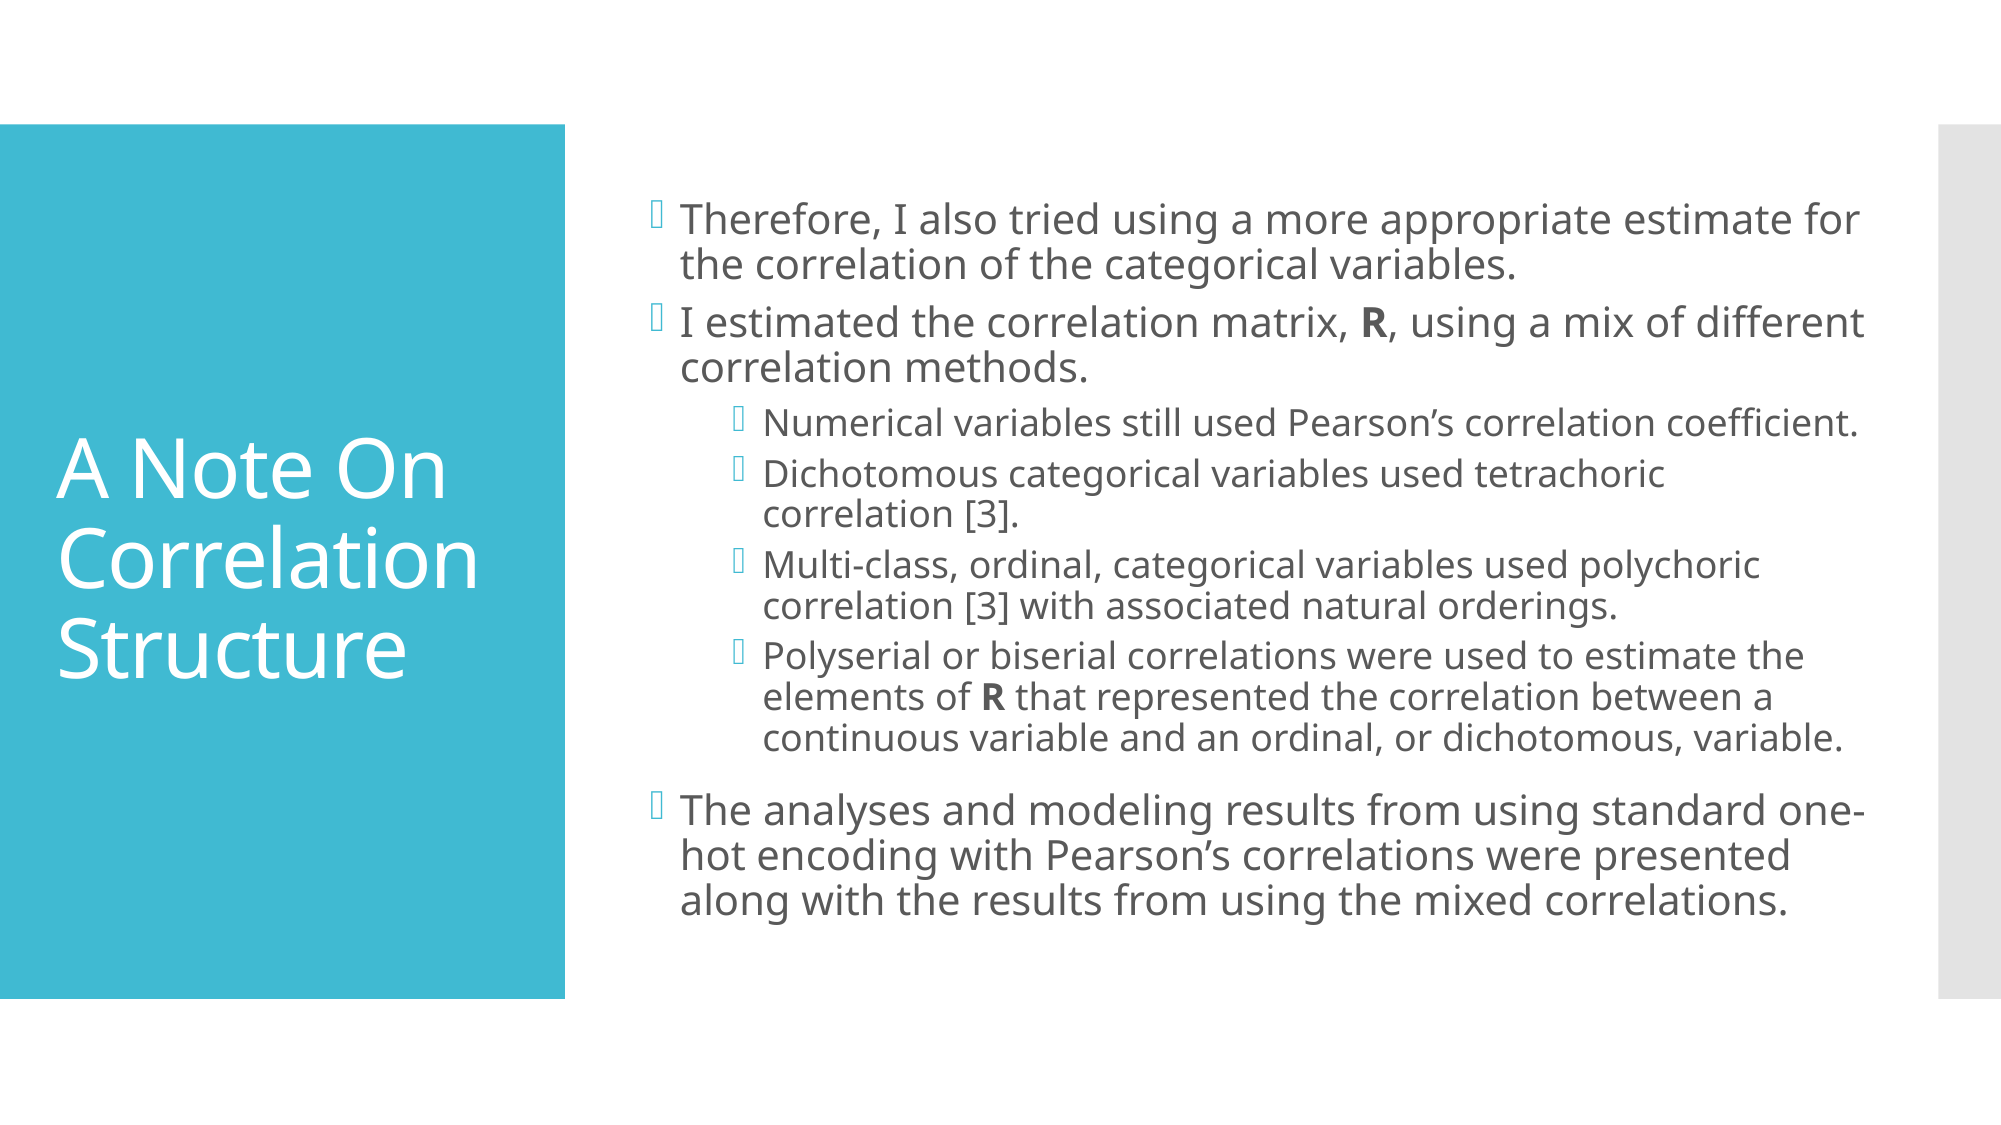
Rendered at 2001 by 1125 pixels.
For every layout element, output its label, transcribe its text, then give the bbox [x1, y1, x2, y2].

list Therefore, I also tried using a more appropriate estimate for the correlation of the categorical variables. I estimated the correlation matrix, R, using a mix of different correlation methods. Numerical variables still used Pearson’s correlation coefficient. Dichotomous categorical variables used tetrachoric correlation [3]. Multi-class, ordinal, categorical variables used polychoric correlation [3] with associated natural orderings. Polyserial or biserial correlations were used to estimate the elements of R that represented the correlation between a continuous variable and an ordinal, or dichotomous, variable. The analyses and modeling results from using standard one-hot encoding with Pearson’s correlations were presented along with the results from using the mixed correlations. [634, 141, 1883, 982]
title A Note On Correlation Structure [41, 184, 525, 940]
